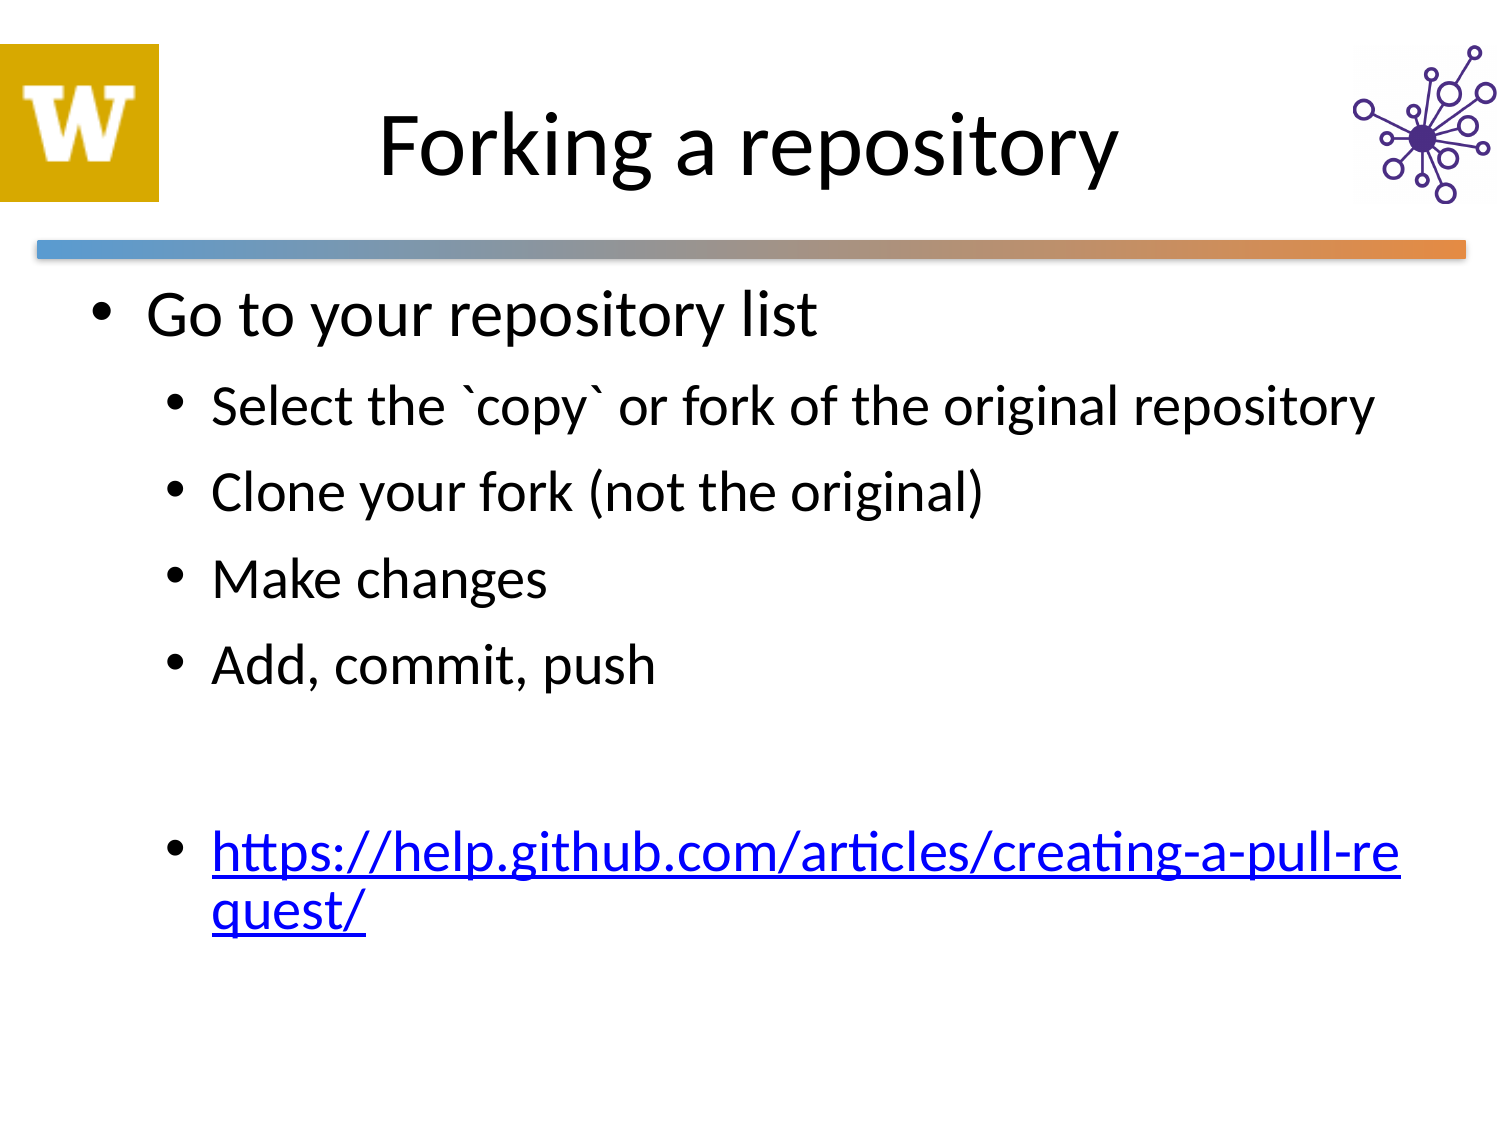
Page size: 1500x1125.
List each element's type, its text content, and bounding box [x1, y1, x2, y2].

picture [0, 44, 159, 202]
list Go to your repository list Select the `copy` or fork of the original repository Clone your fork (not the original) Make changes Add, commit, push https://help.github.com/articles/creating-a-pull-request/ [75, 262, 1425, 1093]
title Forking a repository [75, 45, 1425, 233]
picture [1425, 45, 1497, 204]
